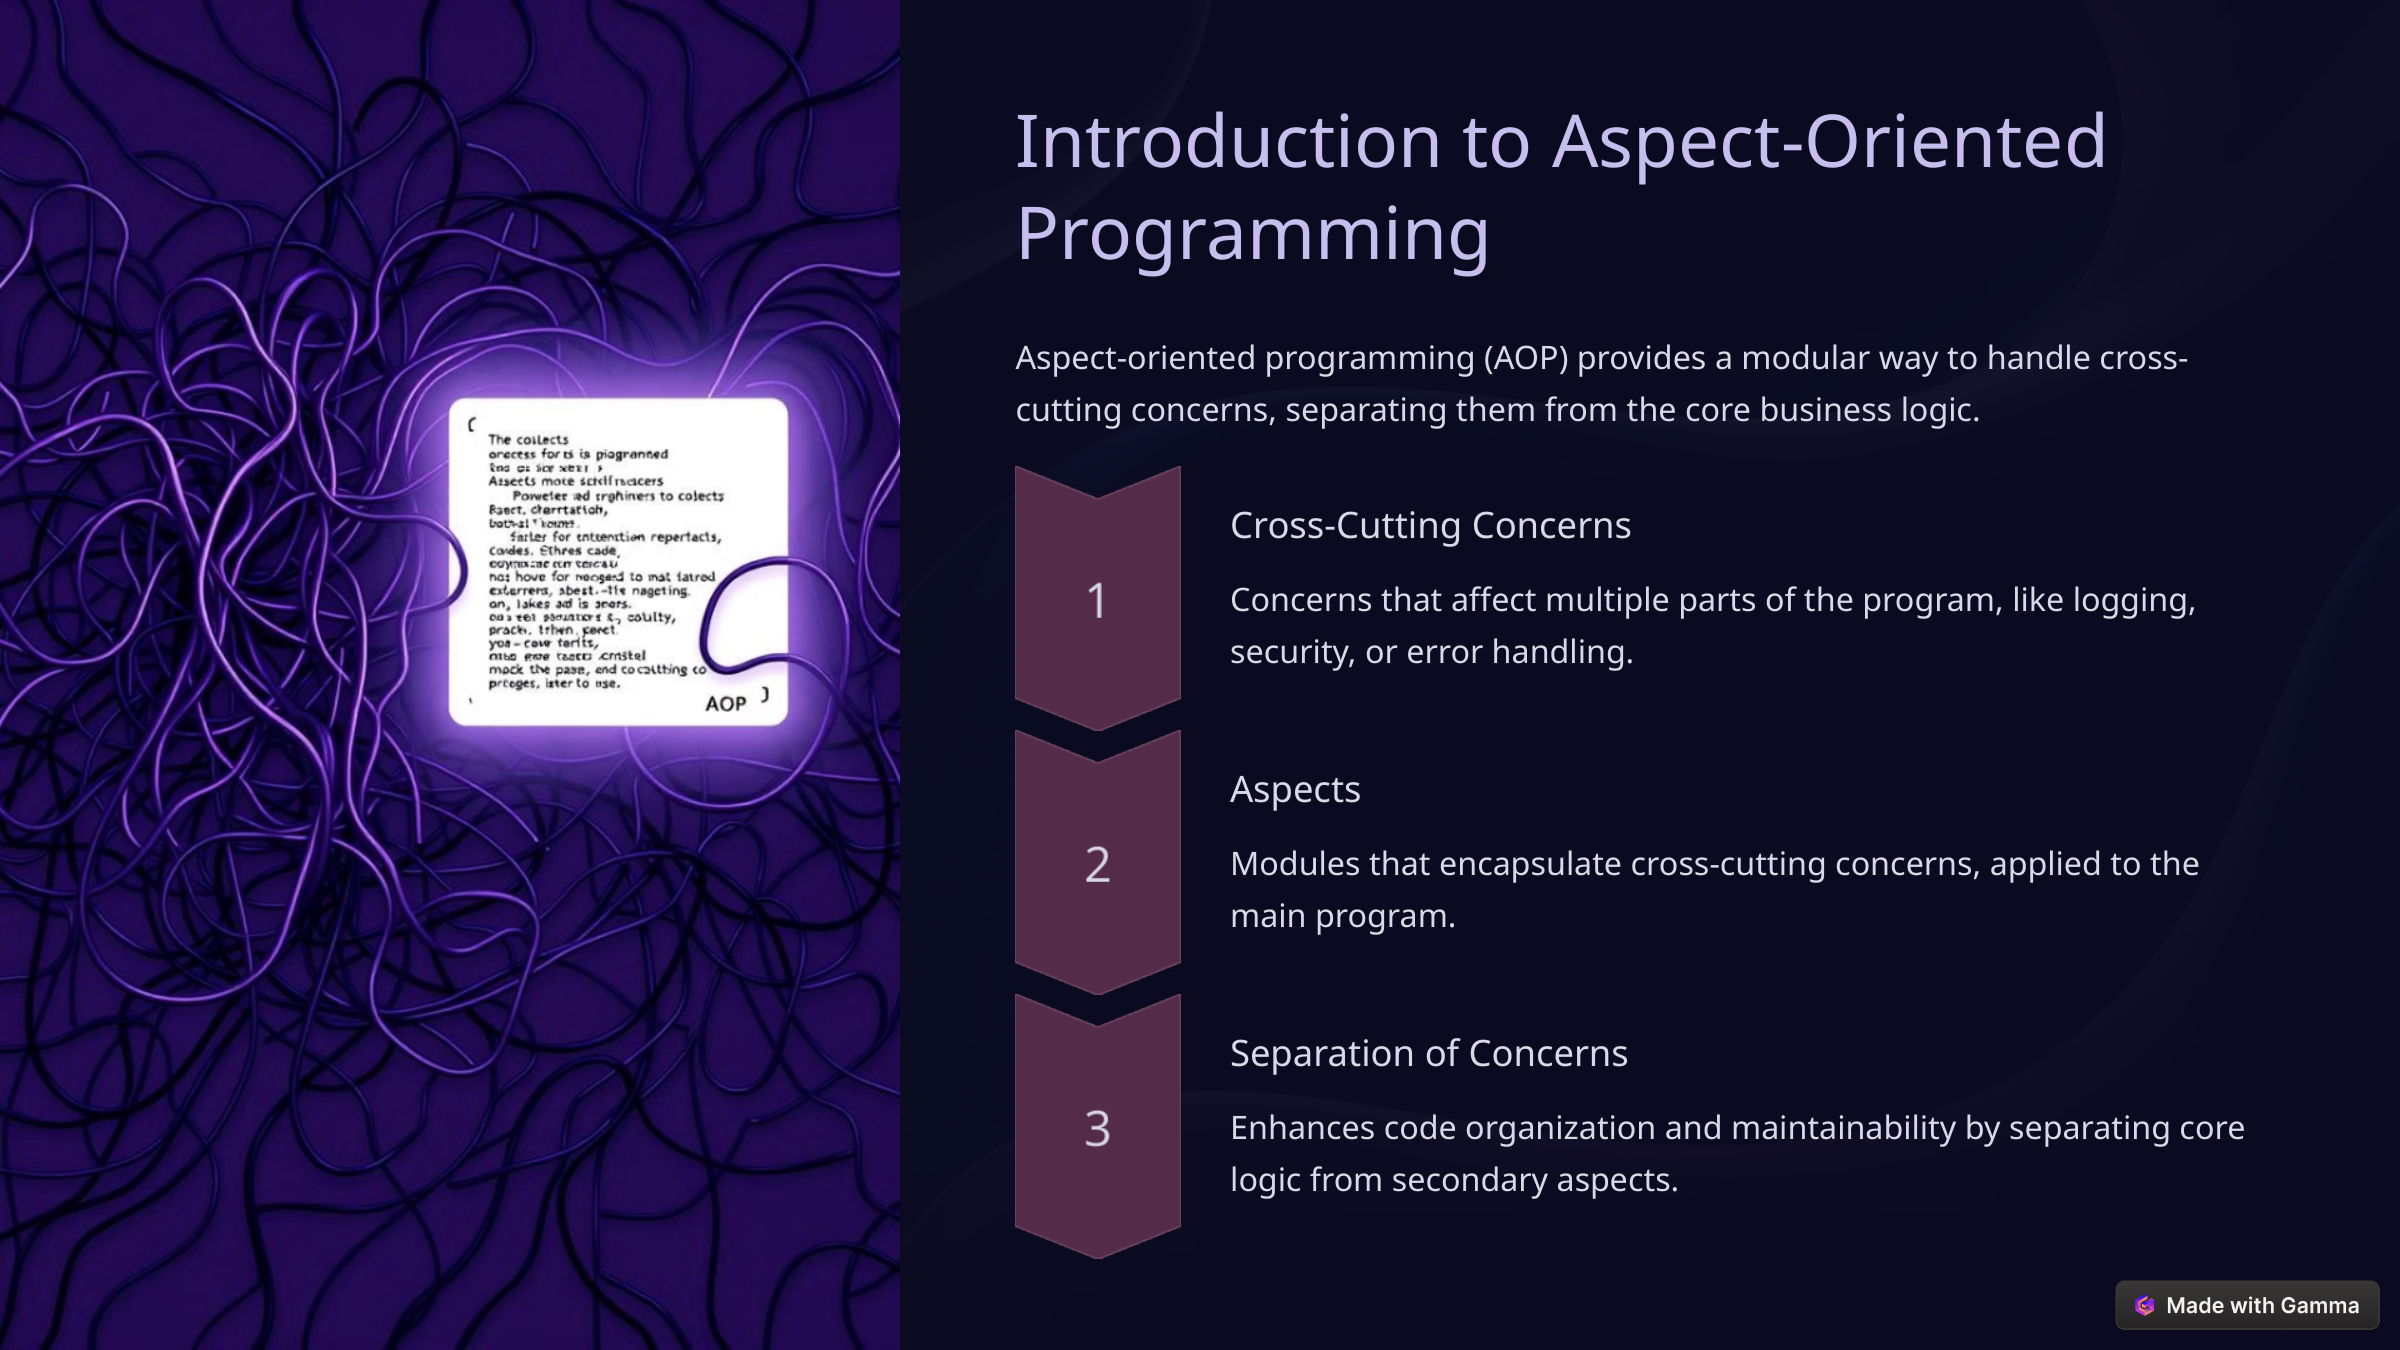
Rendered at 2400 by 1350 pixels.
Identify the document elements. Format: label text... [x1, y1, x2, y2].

text_box Aspects [1230, 763, 1597, 810]
text_box Concerns that affect multiple parts of the program, like logging, security, or error handling. [1230, 565, 2285, 671]
picture [1015, 466, 1181, 1259]
text_box Introduction to Aspect-Oriented Programming [1015, 90, 2285, 275]
text_box Aspect-oriented programming (AOP) provides a modular way to handle cross-cutting concerns, separating them from the core business logic. [1015, 323, 2285, 430]
picture [0, 0, 900, 1350]
picture [2106, 1271, 2389, 1339]
text_box Enhances code organization and maintainability by separating core logic from secondary aspects. [1230, 1093, 2285, 1200]
text_box Separation of Concerns [1230, 1027, 1652, 1074]
text_box Cross-Cutting Concerns [1230, 499, 1656, 546]
text_box Modules that encapsulate cross-cutting concerns, applied to the main program. [1230, 829, 2285, 936]
